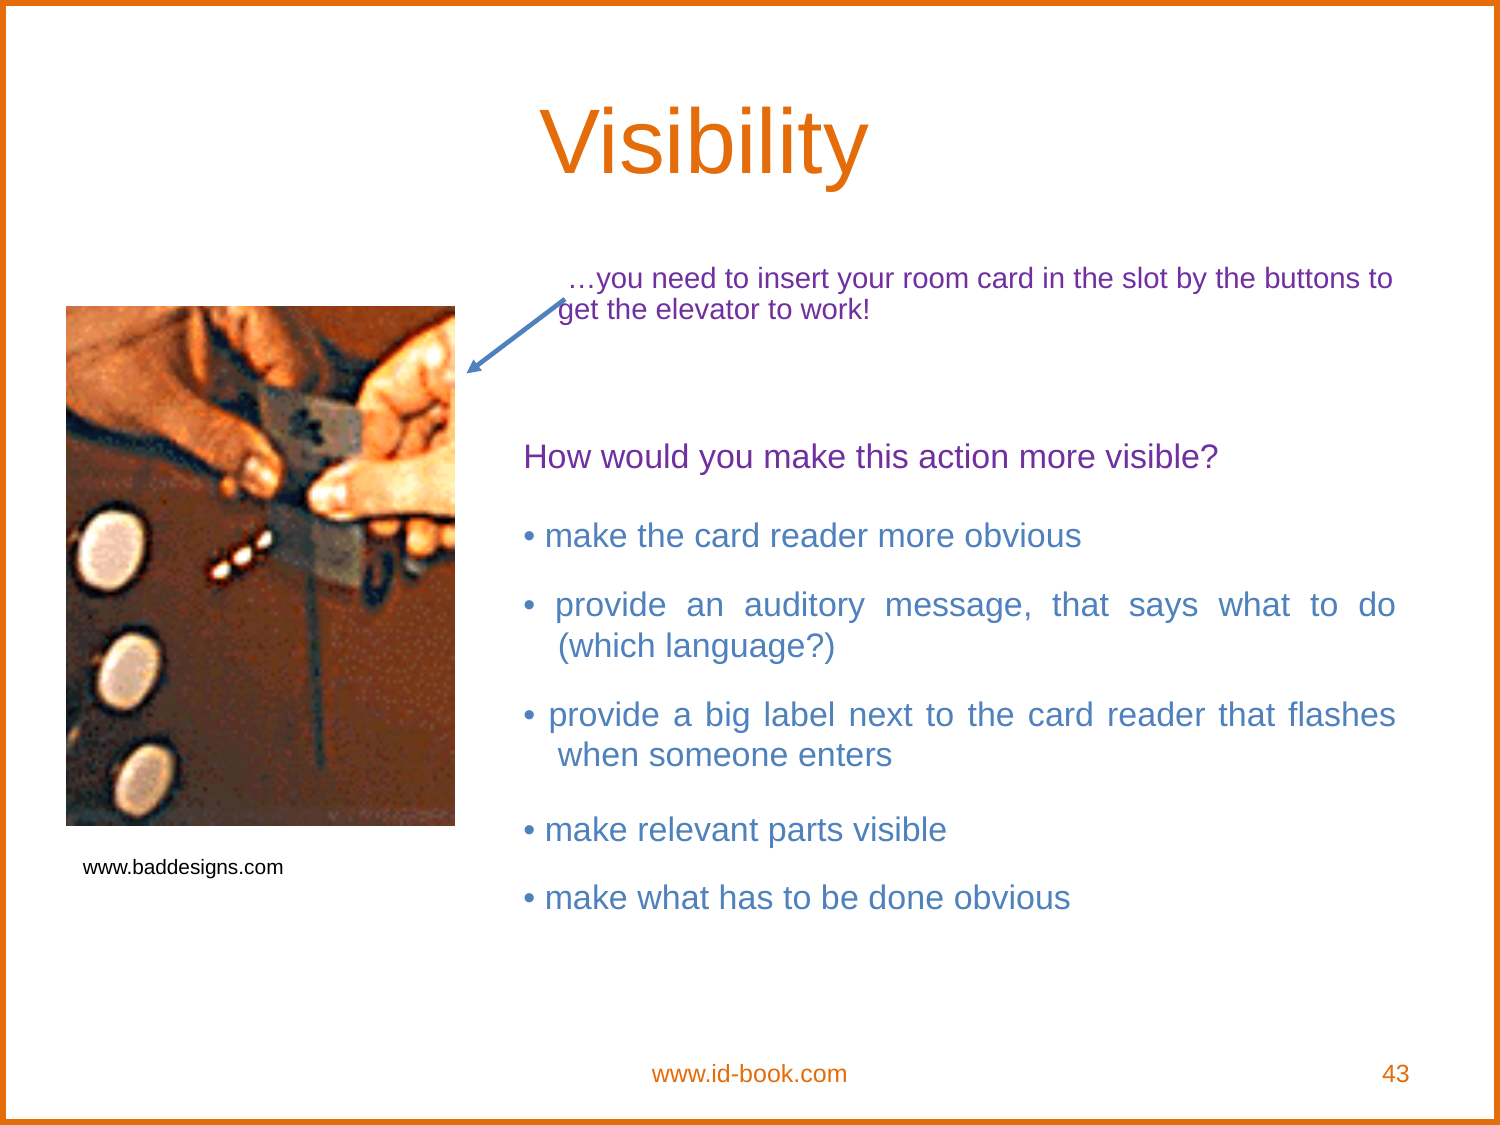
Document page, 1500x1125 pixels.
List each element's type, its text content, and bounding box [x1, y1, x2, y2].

picture [65, 305, 455, 827]
footer www.id-book.com [512, 1042, 988, 1103]
list …you need to insert your room card in the slot by the buttons to get the elevator to work! How would you make this action more visible? • make the card reader more obvious • provide an auditory message, that says what to do (which language?) • provide a big label next to the card reader that flashes when someone enters • make relevant parts visible • make what has to be done obvious [300, 255, 1413, 988]
slide_number 43 [1074, 1042, 1425, 1103]
title Visibility [29, 42, 1380, 231]
text_box [466, 298, 566, 374]
text_box www.baddesigns.com [68, 846, 299, 886]
